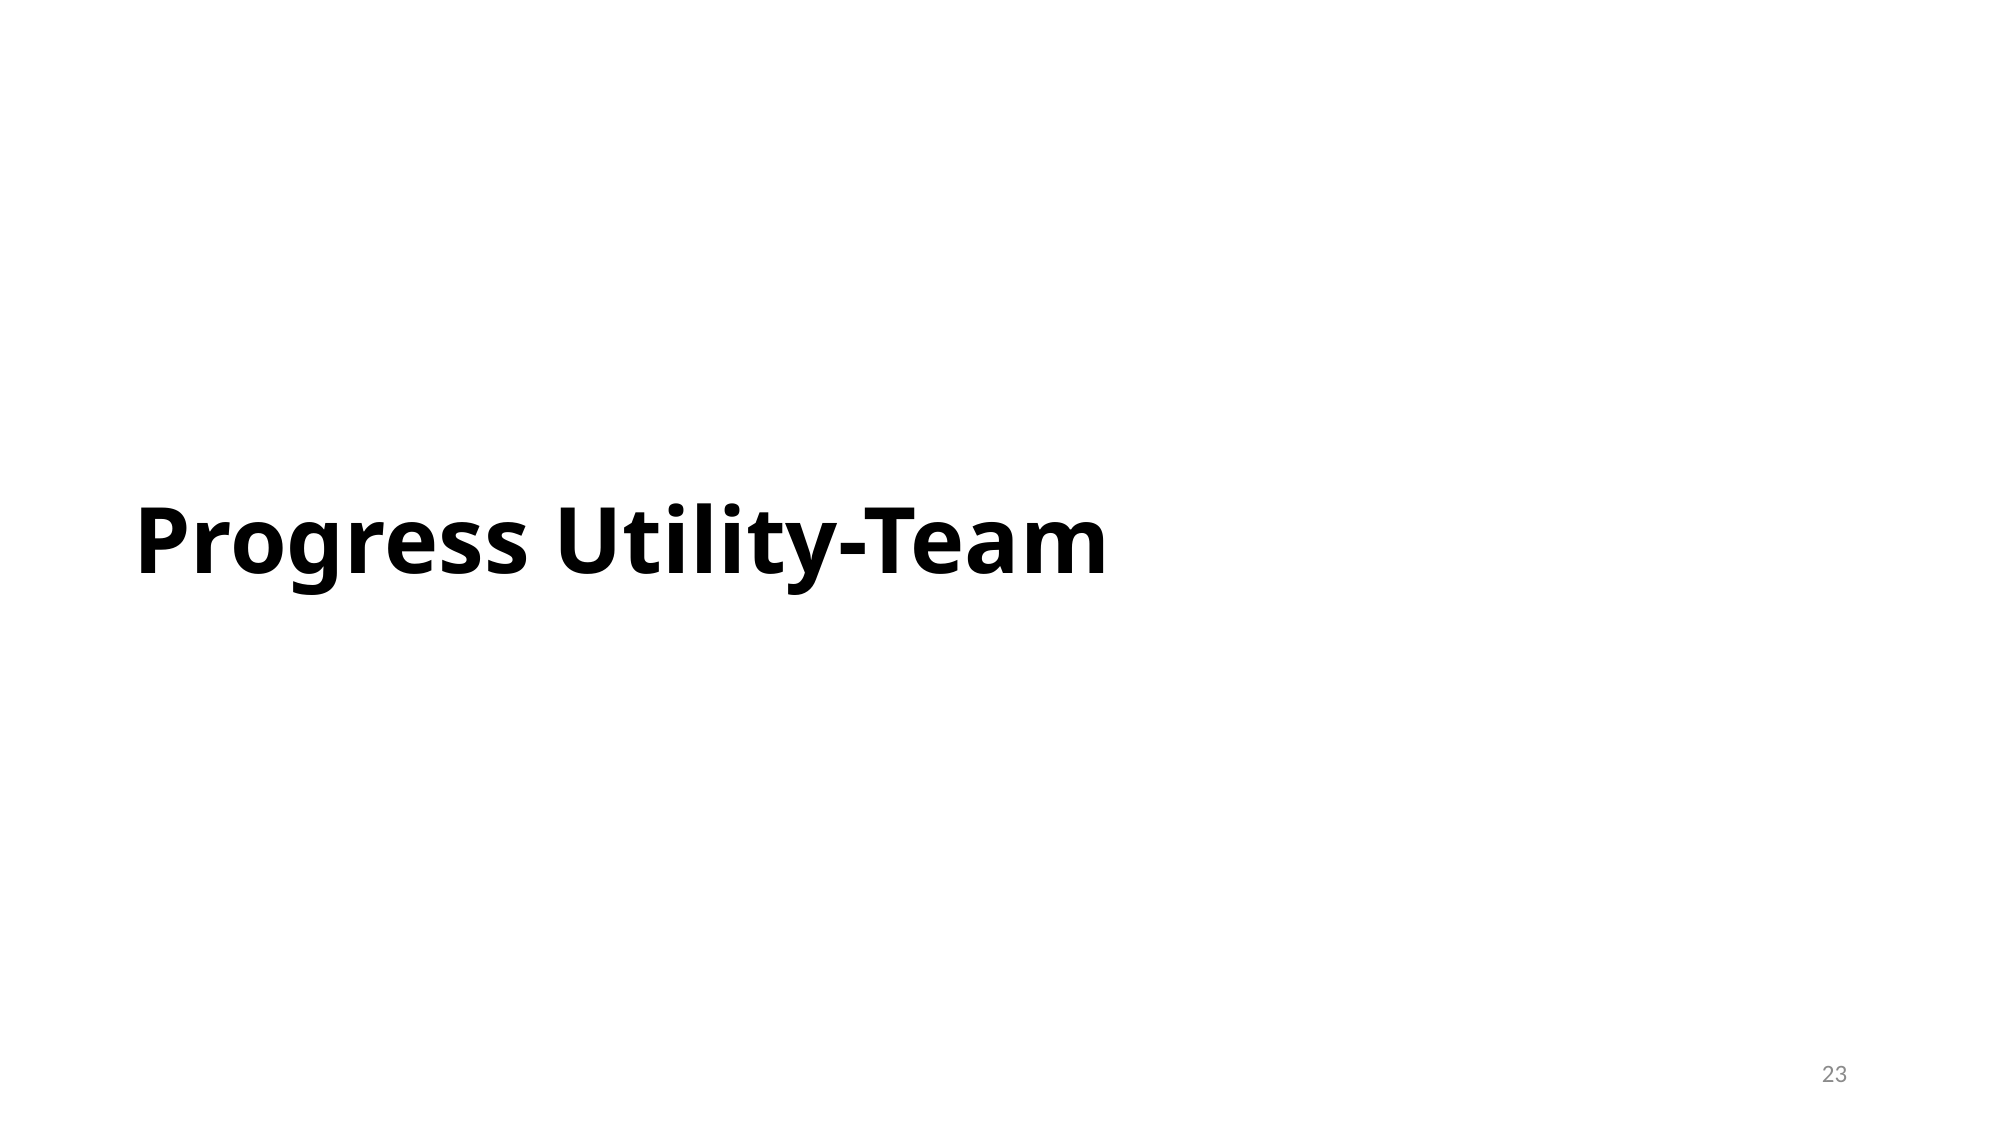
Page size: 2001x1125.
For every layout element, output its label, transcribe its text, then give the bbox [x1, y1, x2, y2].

slide_number 23 [1412, 1042, 1863, 1103]
title Progress Utility-Team [118, 434, 1844, 653]
